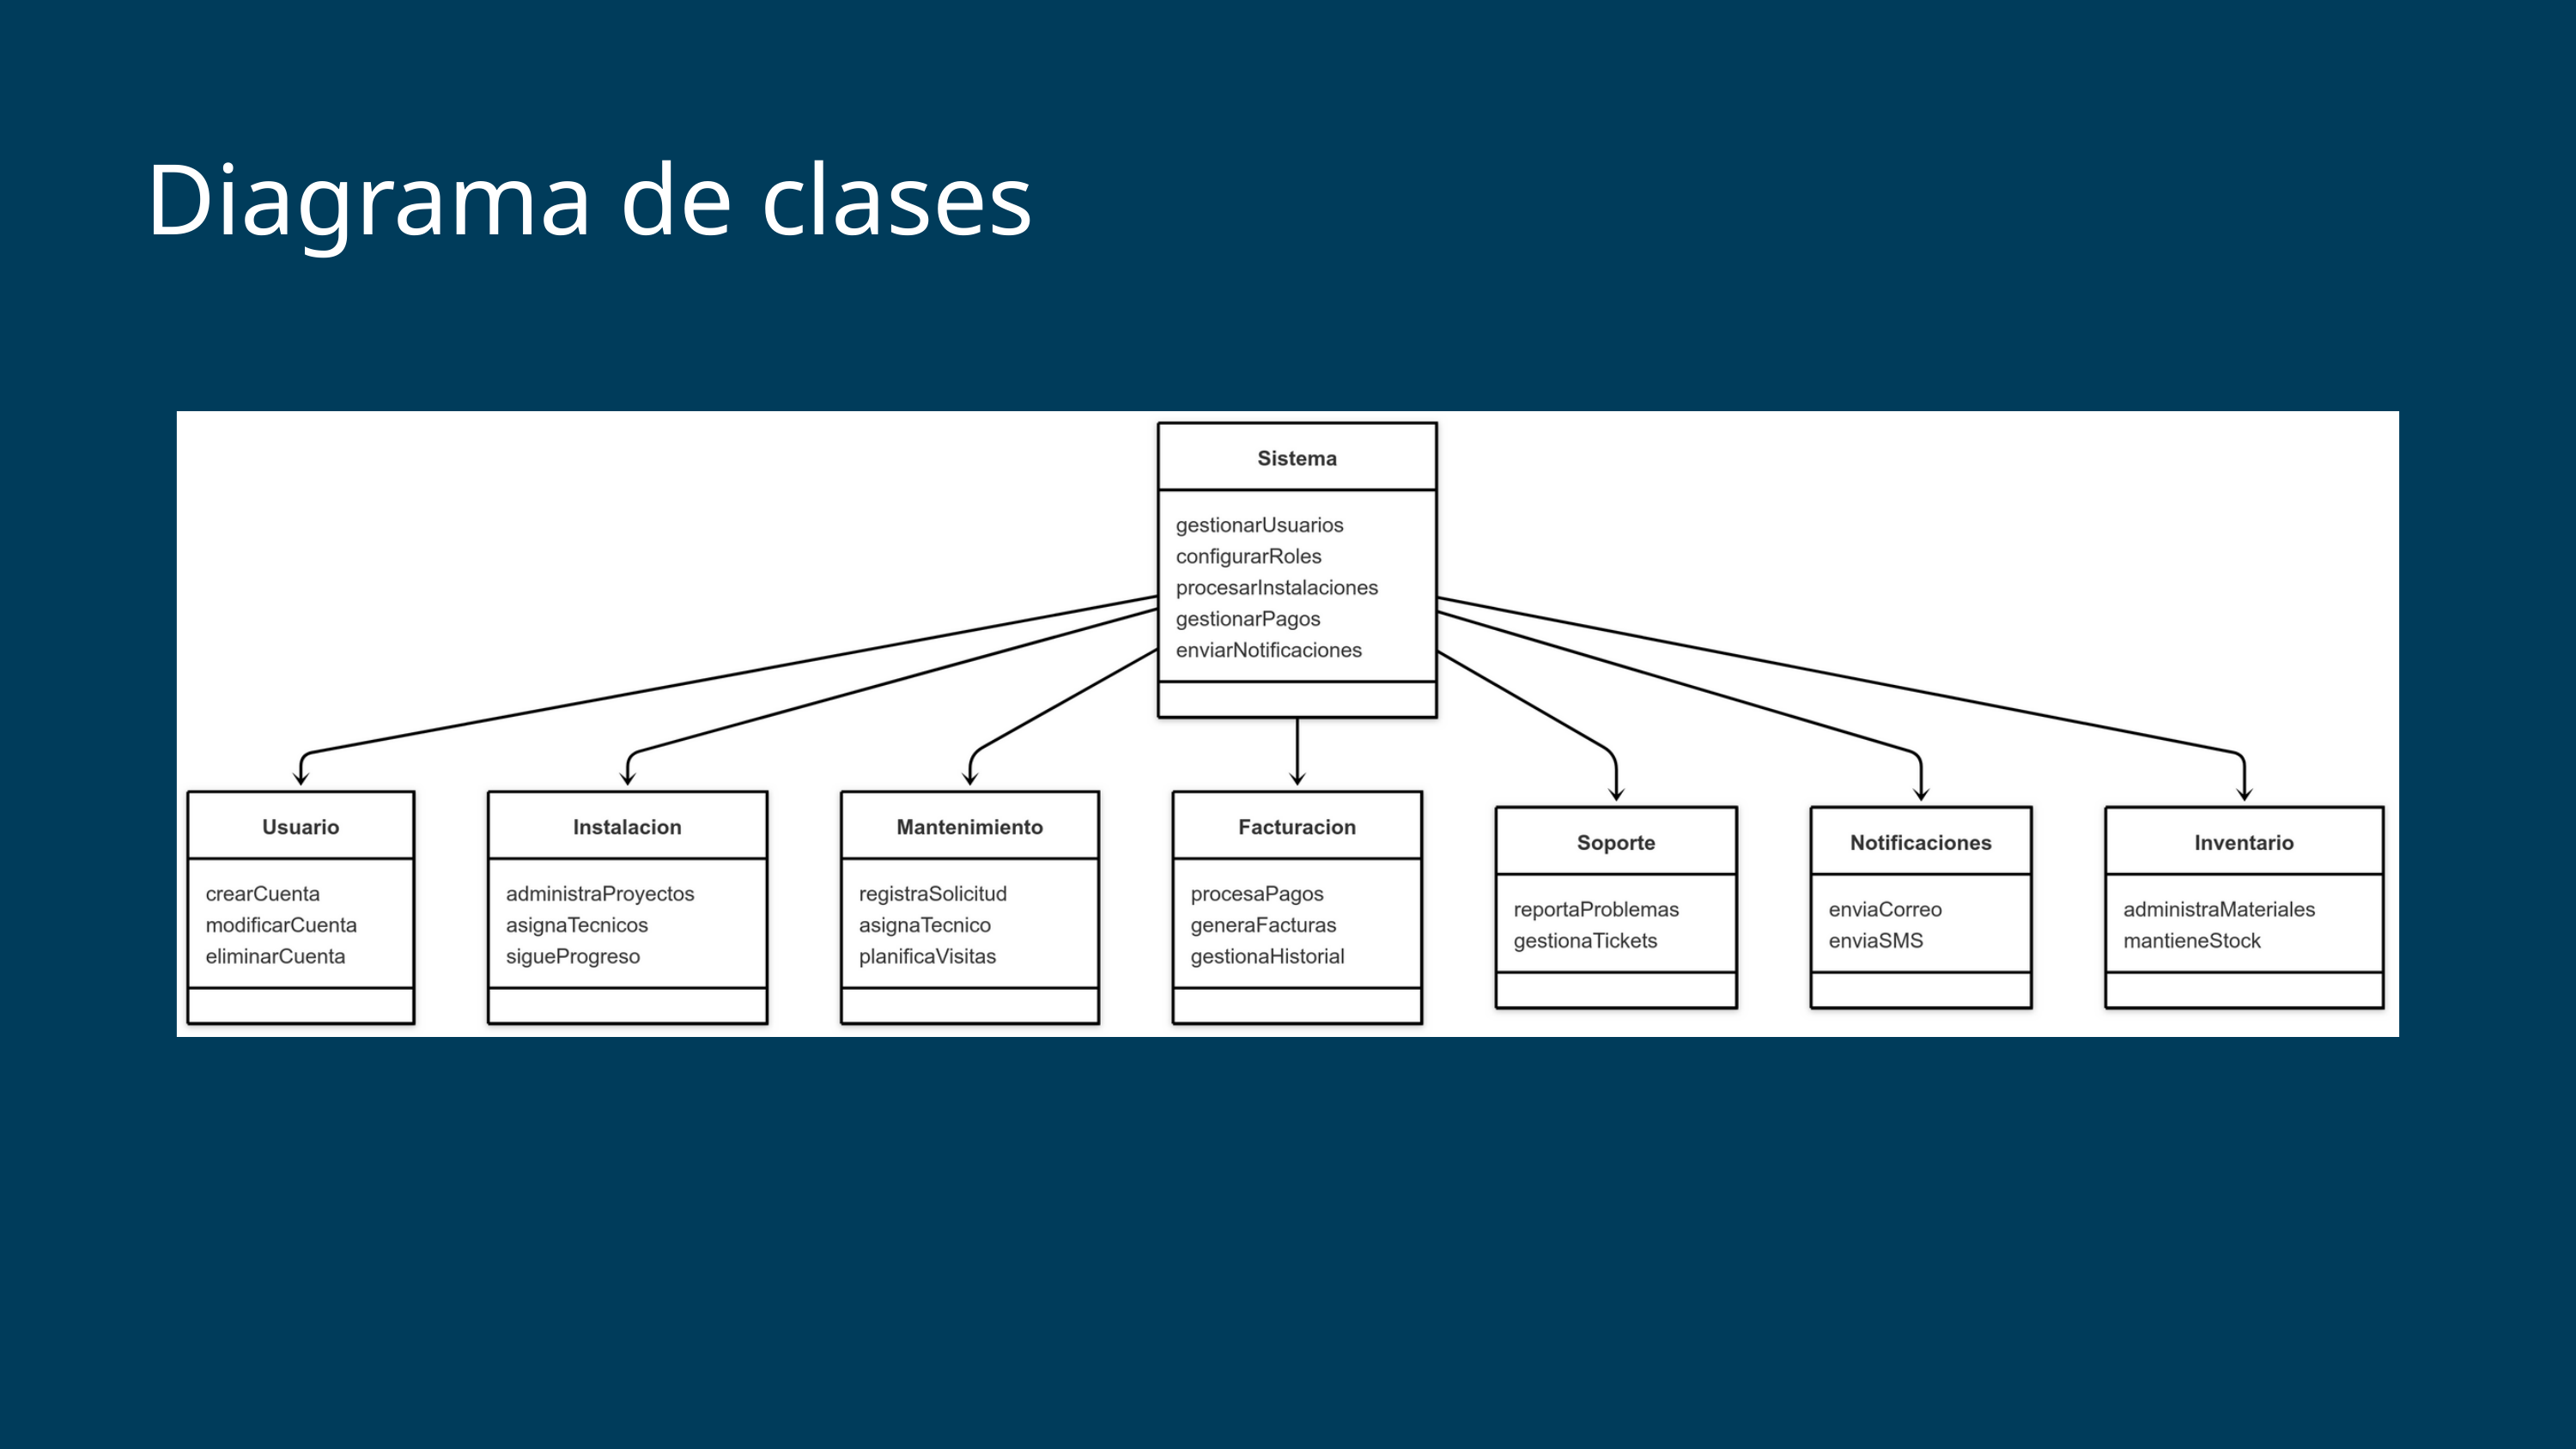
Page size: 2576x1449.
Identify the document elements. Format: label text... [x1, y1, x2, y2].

text_box Diagrama de clases [144, 154, 1799, 255]
text_box [176, 411, 2400, 1037]
